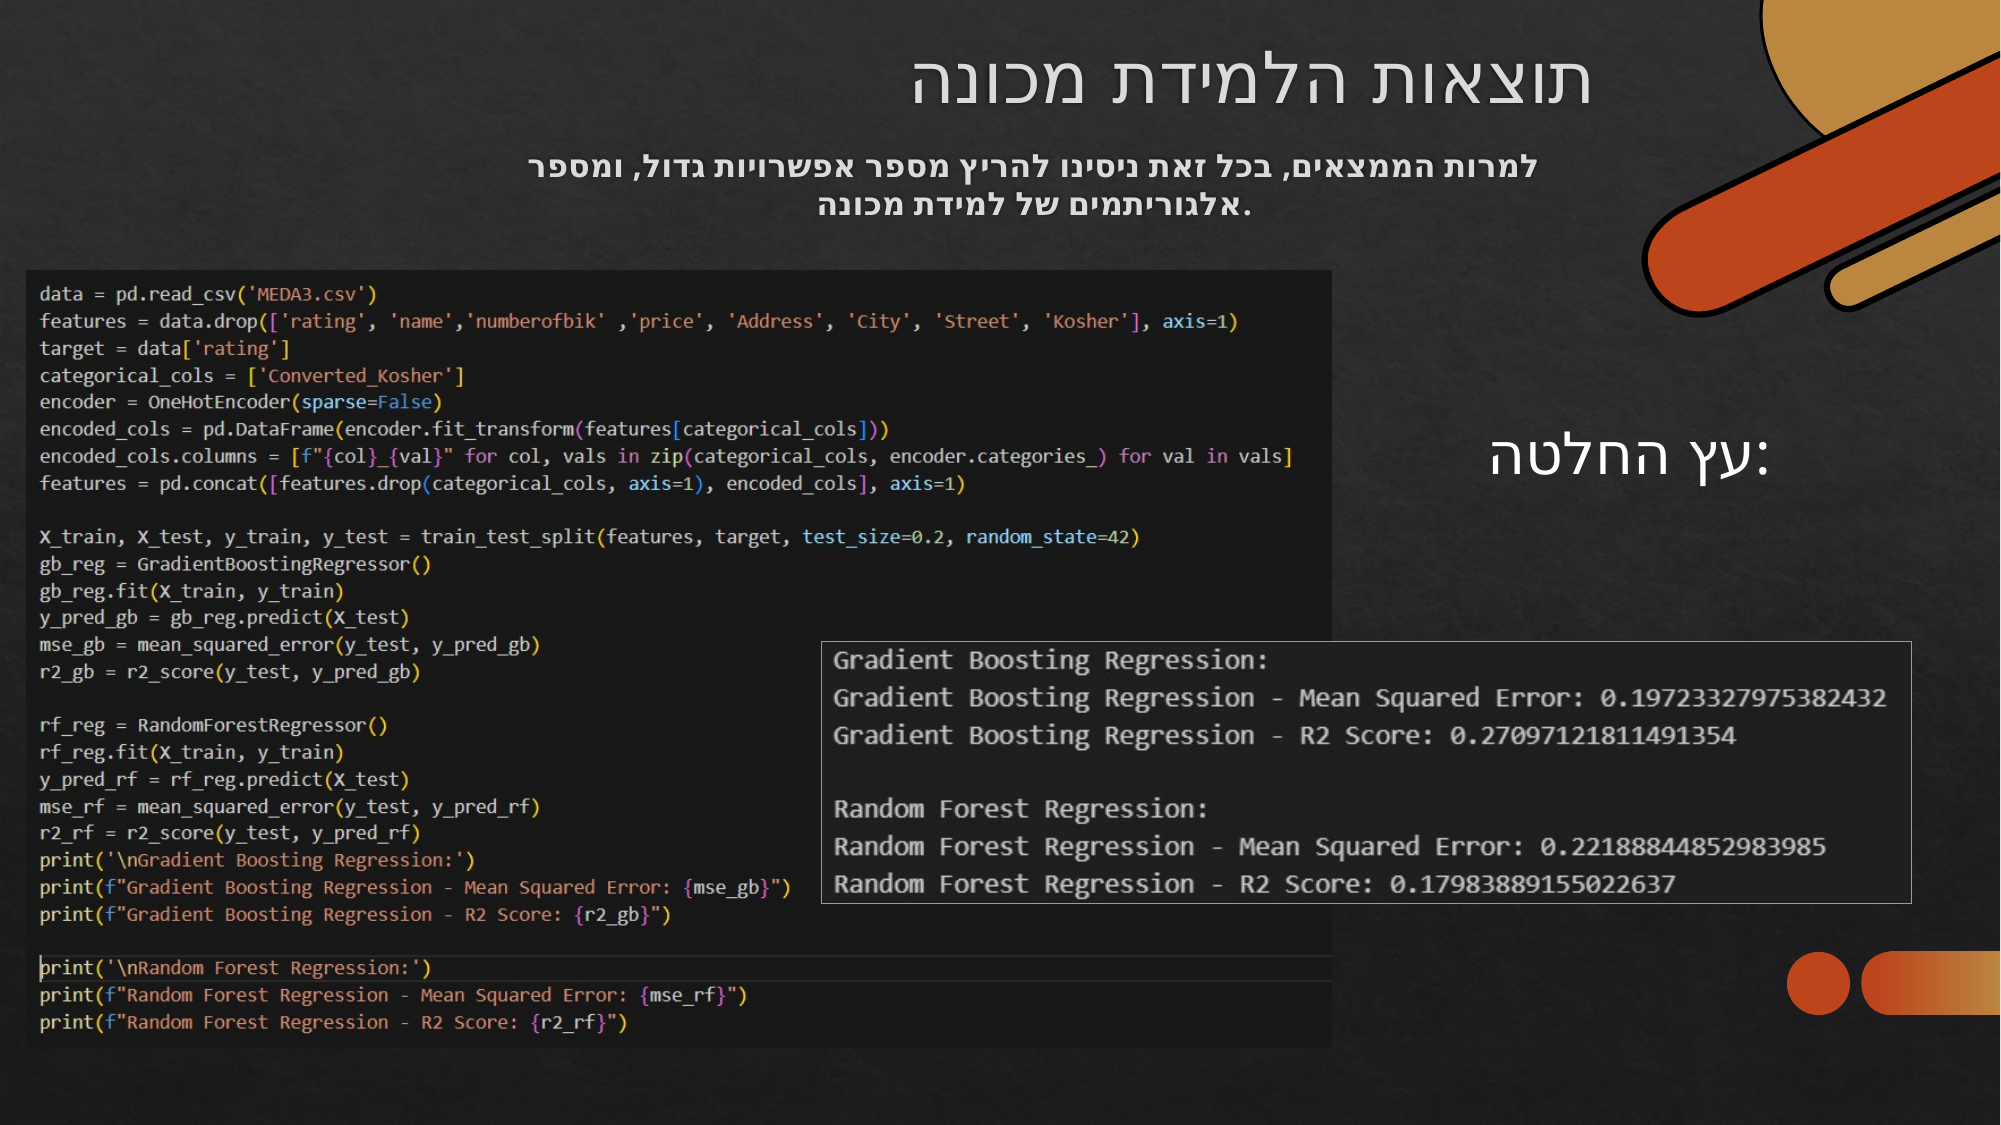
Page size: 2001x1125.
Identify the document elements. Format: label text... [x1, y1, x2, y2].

title תוצאות הלמידת מכונה [891, 19, 1613, 131]
text_box עץ החלטה: [1472, 408, 1786, 494]
picture [26, 270, 1912, 1048]
text_box למרות הממצאים, בכל זאת ניסינו להריץ מספר אפשרויות גדול, ומספר אלגוריתמים של למידת מכונה. [450, 137, 1613, 230]
slide_number 22 [1724, 965, 1849, 1025]
